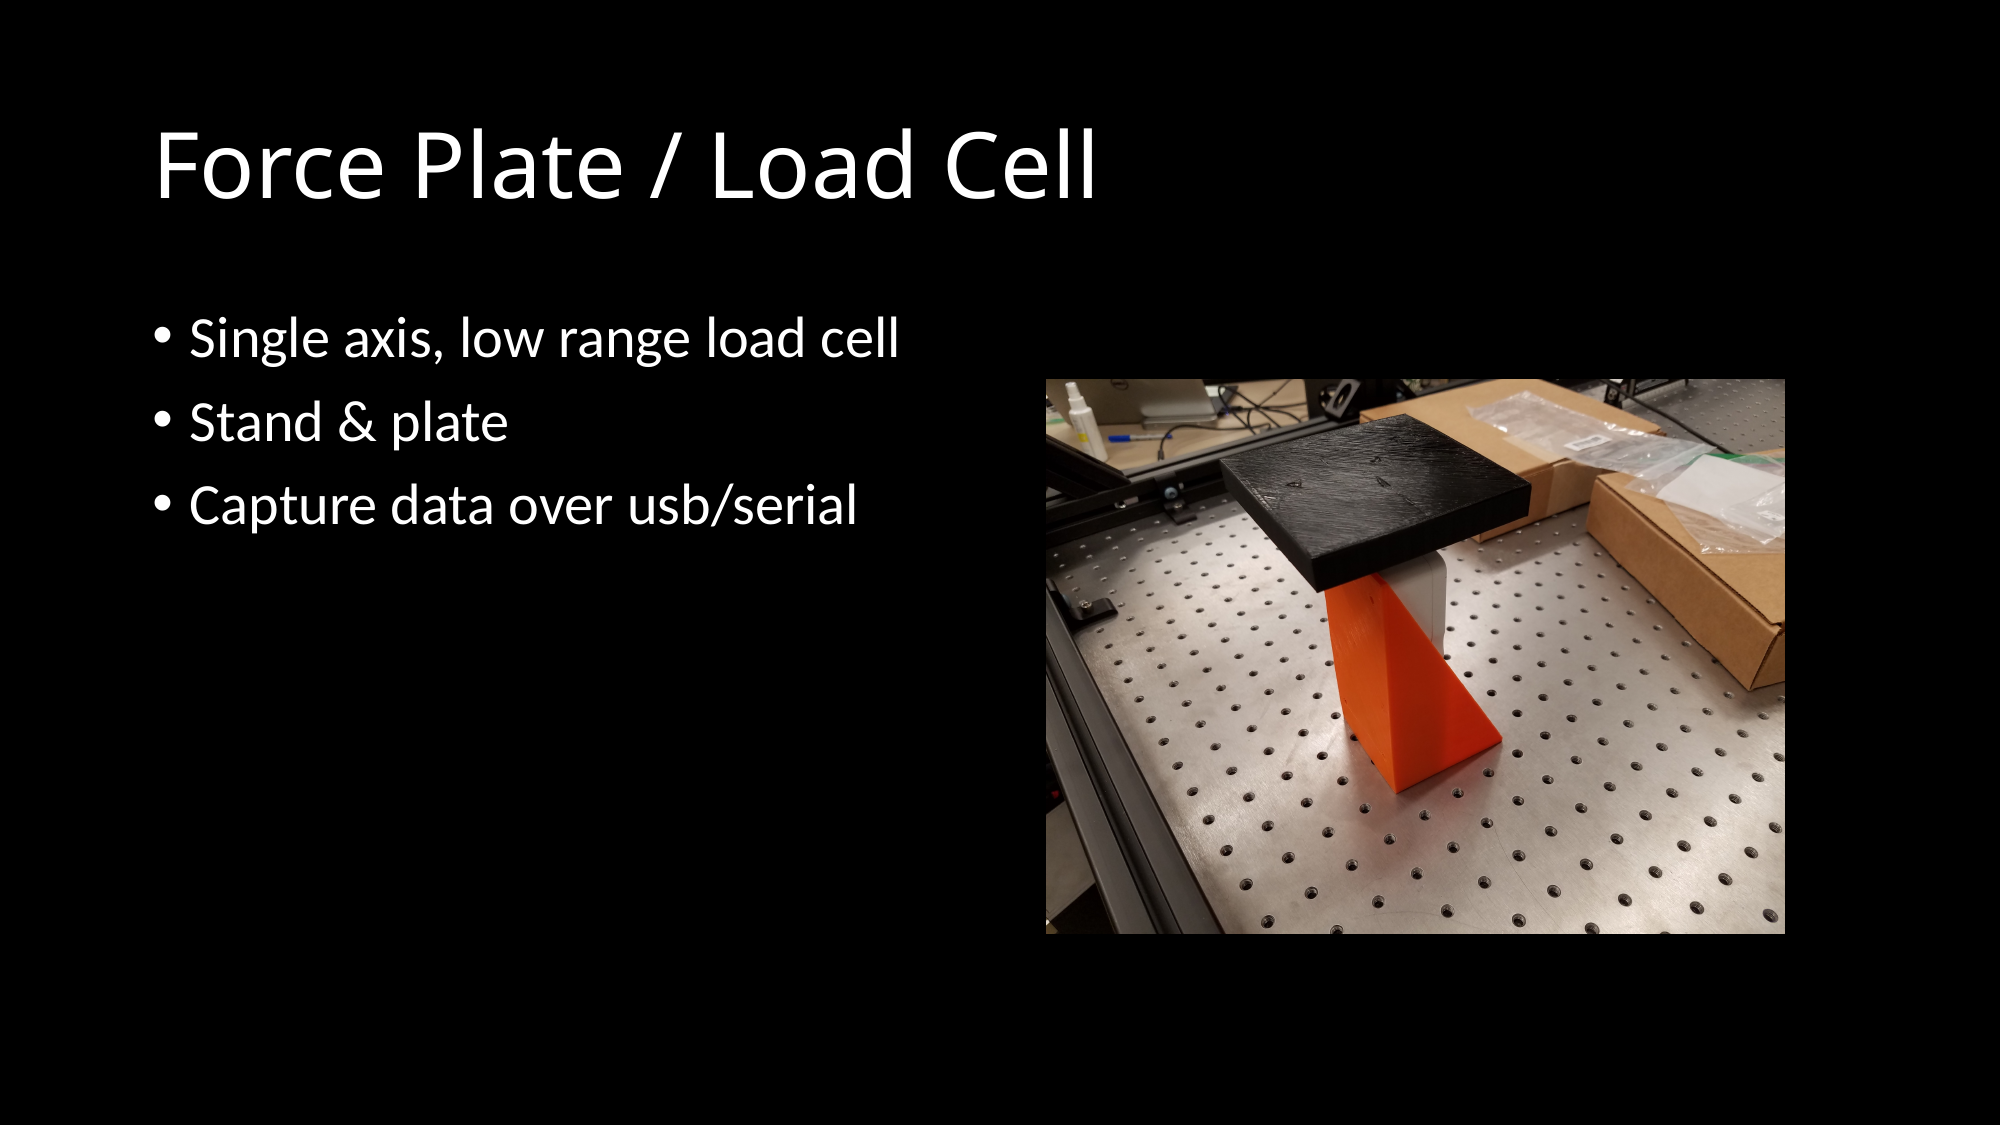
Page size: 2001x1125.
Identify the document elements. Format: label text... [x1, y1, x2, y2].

list Single axis, low range load cell Stand & plate Capture data over usb/serial [137, 299, 1863, 1014]
title Force Plate / Load Cell [137, 59, 1863, 278]
picture [1046, 379, 1785, 934]
